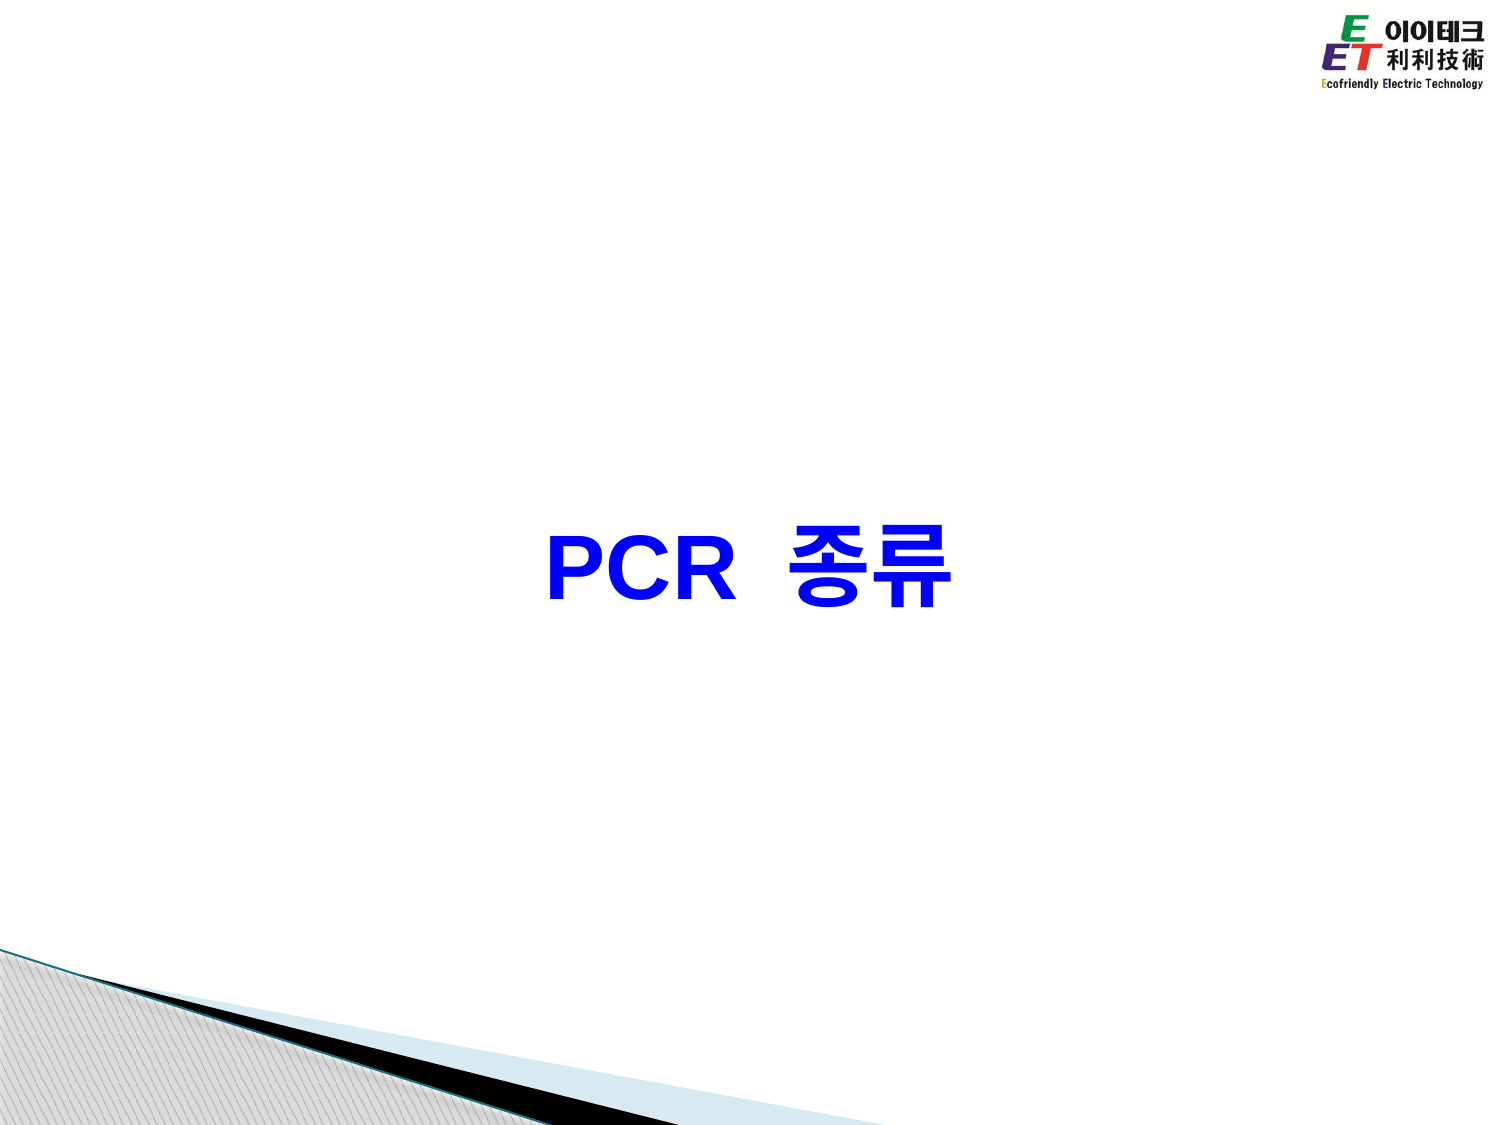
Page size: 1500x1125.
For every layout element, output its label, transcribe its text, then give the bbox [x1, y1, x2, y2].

text_box PCR 종류 [88, 445, 1412, 625]
picture [1305, 0, 1500, 105]
